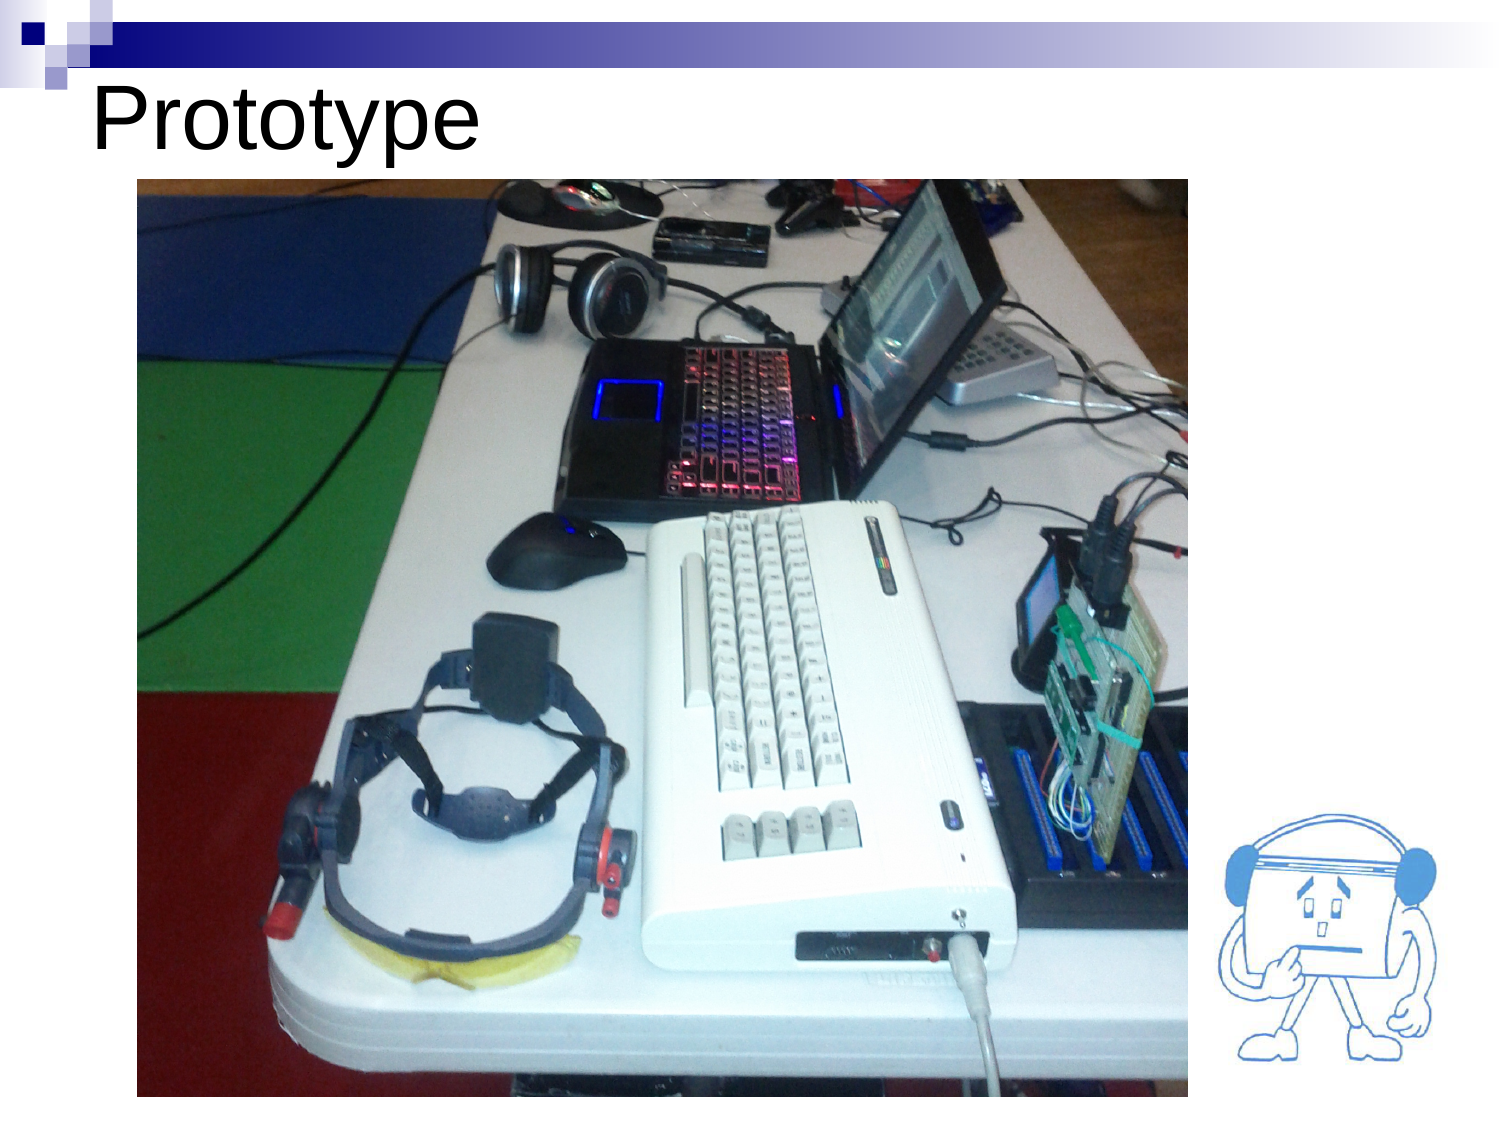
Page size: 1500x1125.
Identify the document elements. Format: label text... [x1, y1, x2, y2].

picture [137, 179, 1188, 1097]
title Prototype [75, 0, 1425, 225]
